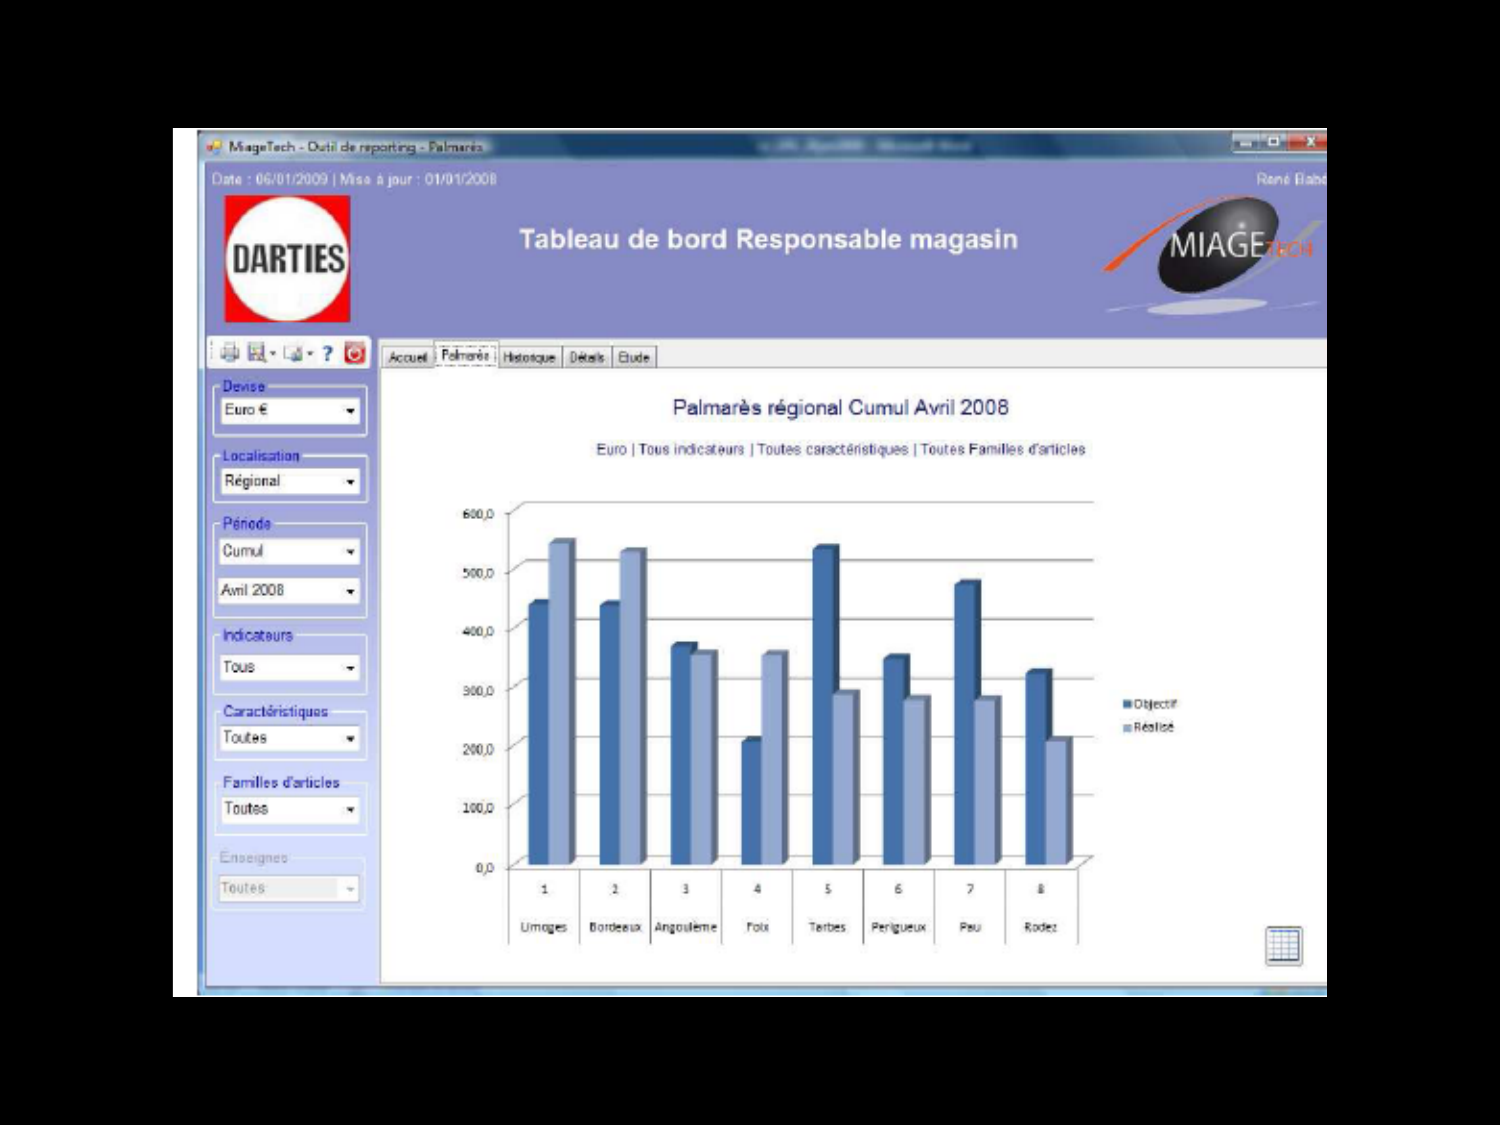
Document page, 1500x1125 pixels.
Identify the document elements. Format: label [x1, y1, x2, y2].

picture [172, 128, 1328, 997]
